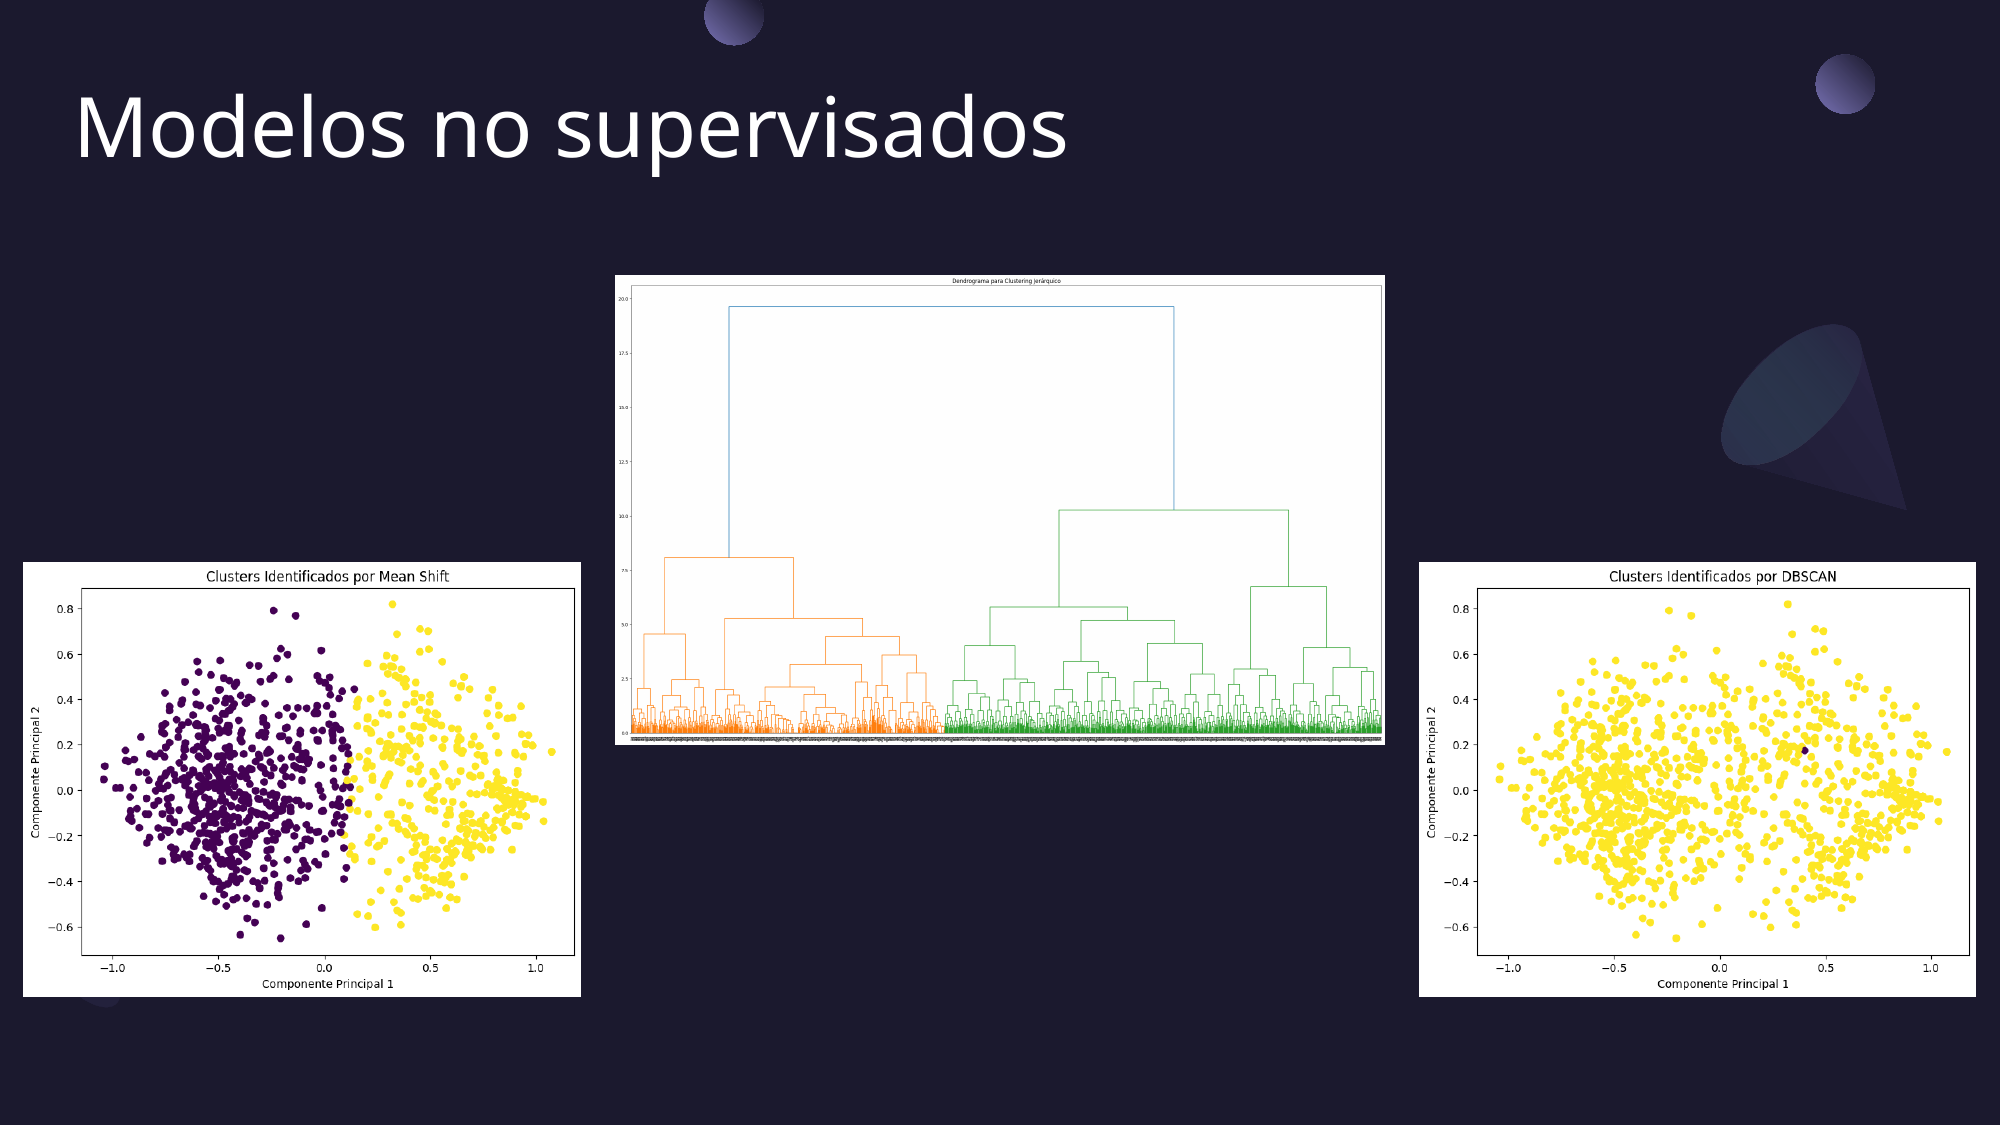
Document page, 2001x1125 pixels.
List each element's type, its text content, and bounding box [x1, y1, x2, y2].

picture [23, 562, 581, 997]
picture [615, 275, 1385, 745]
picture [1419, 562, 1977, 997]
title Modelos no supervisados [73, 32, 1524, 174]
